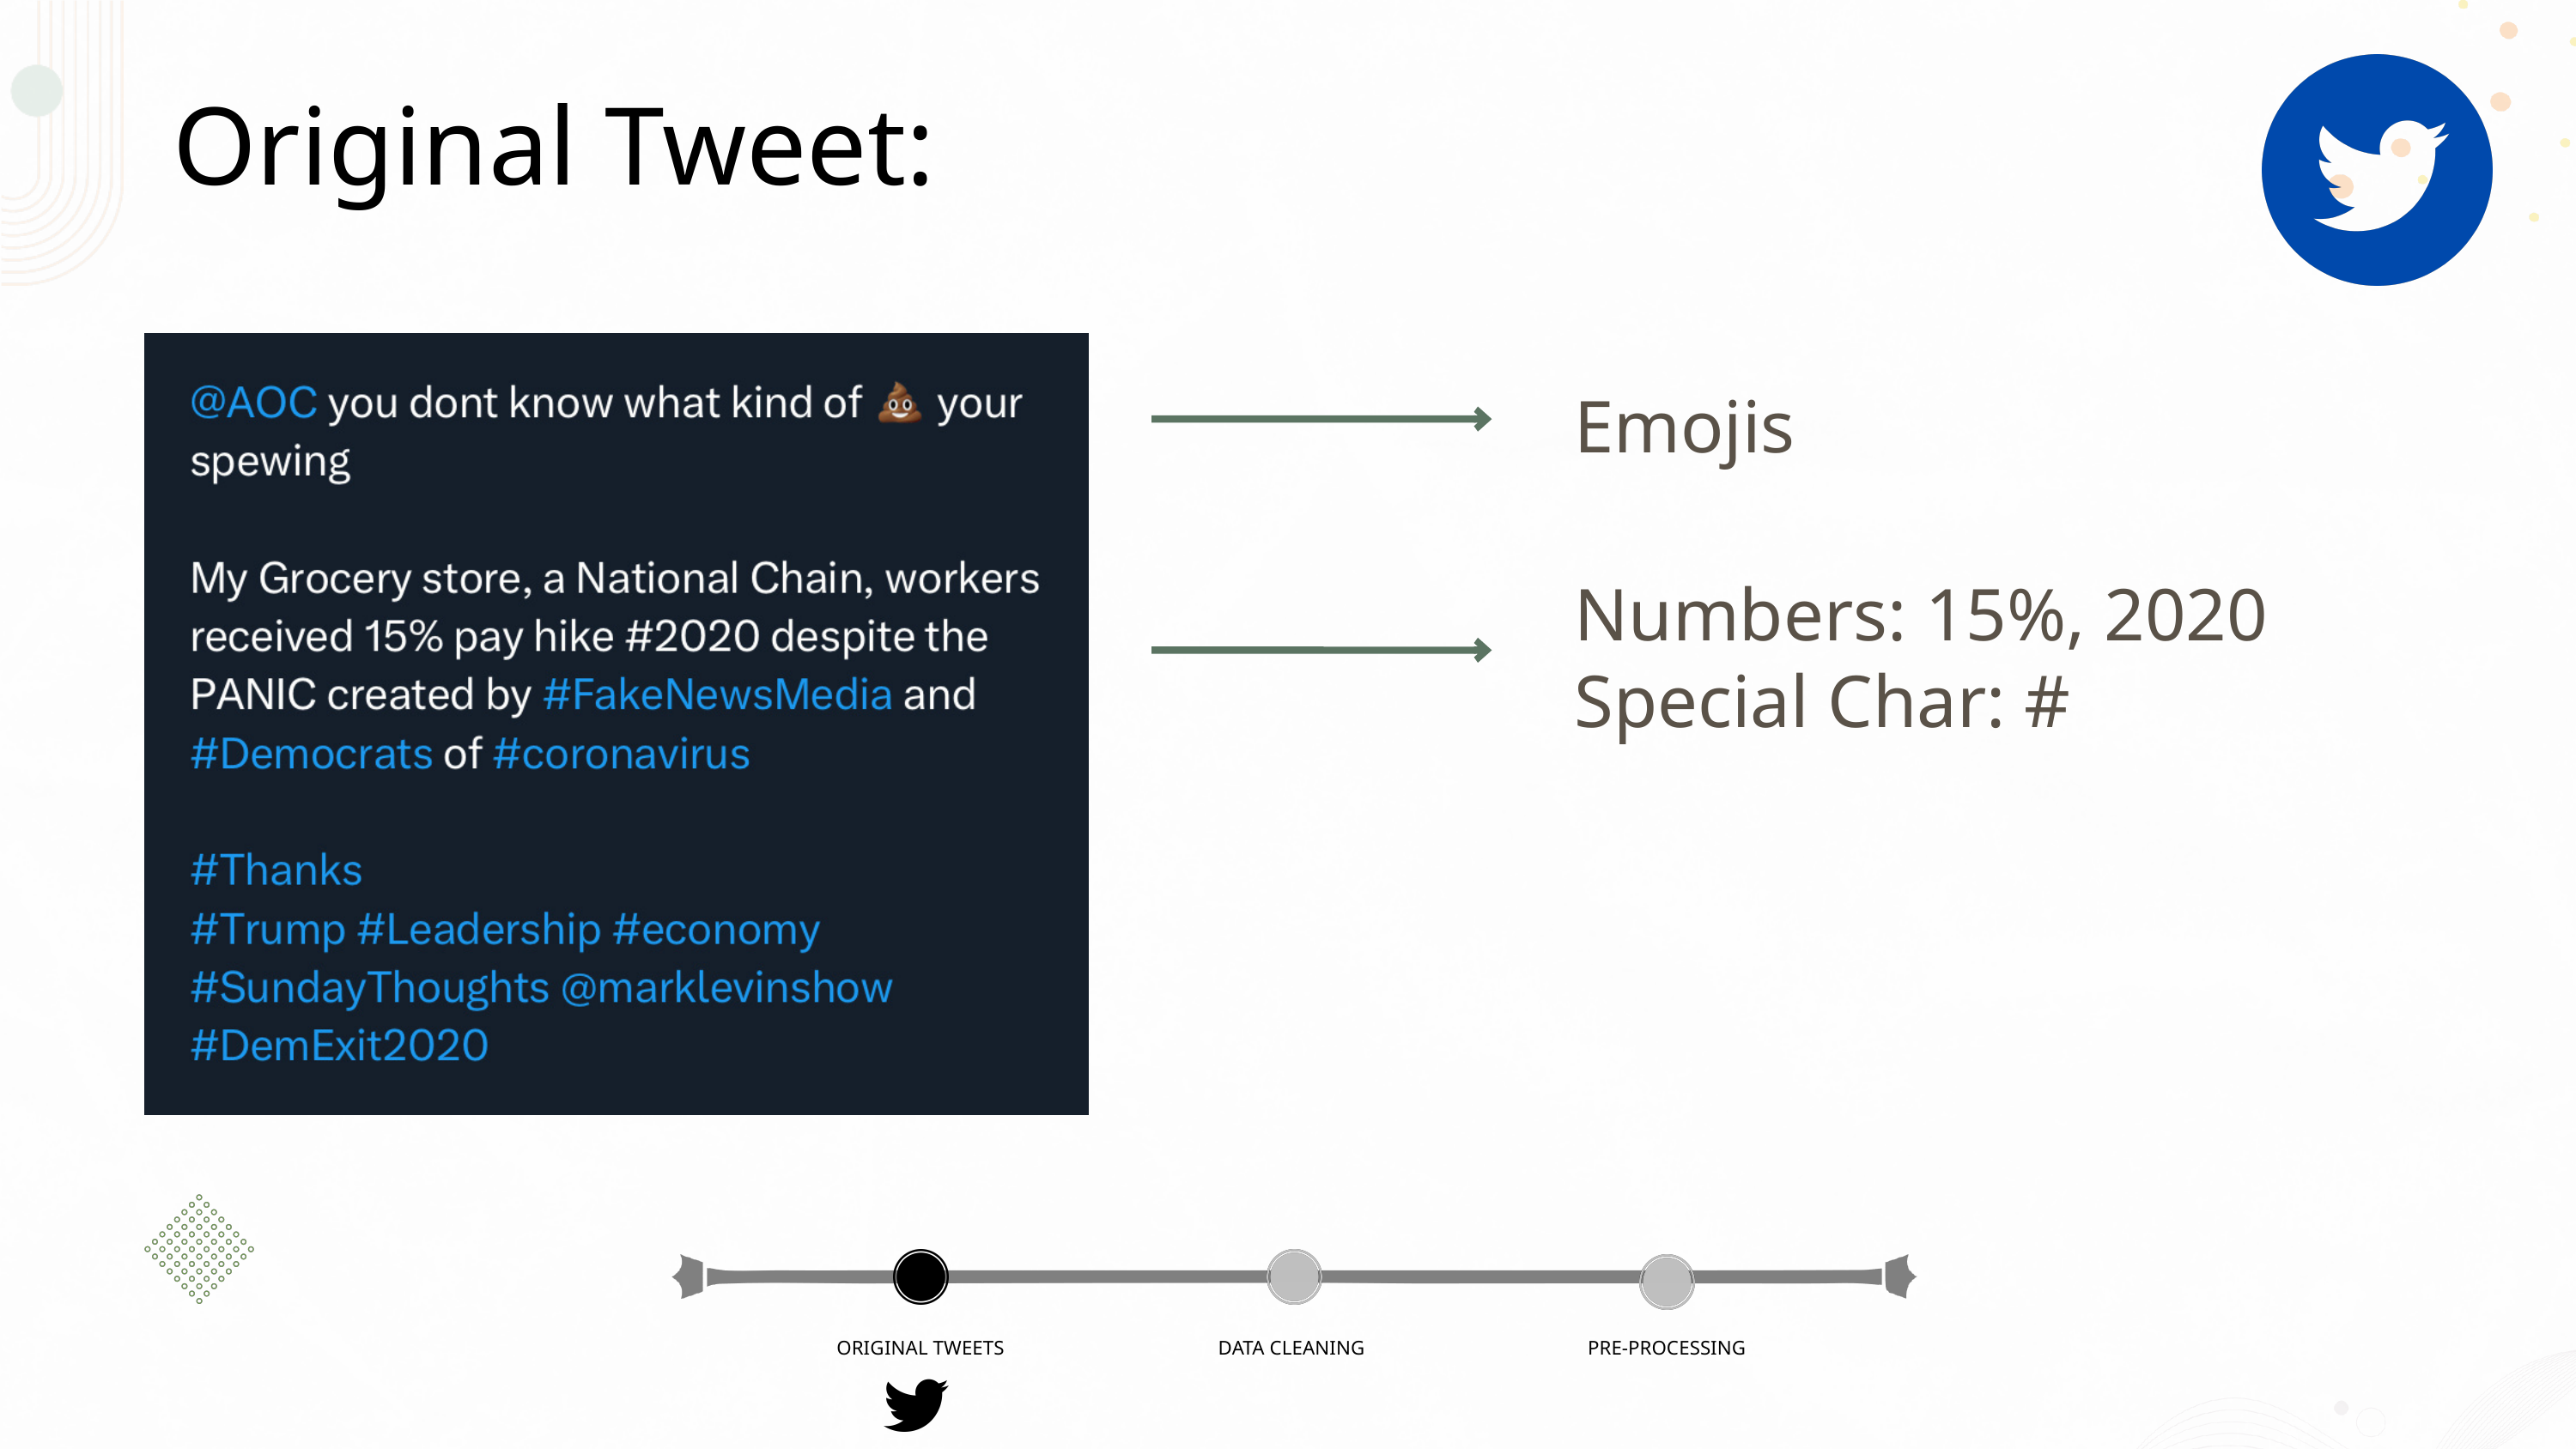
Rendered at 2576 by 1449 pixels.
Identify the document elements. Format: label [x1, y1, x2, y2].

text_box [1151, 375, 2290, 837]
picture [0, 0, 2576, 1449]
